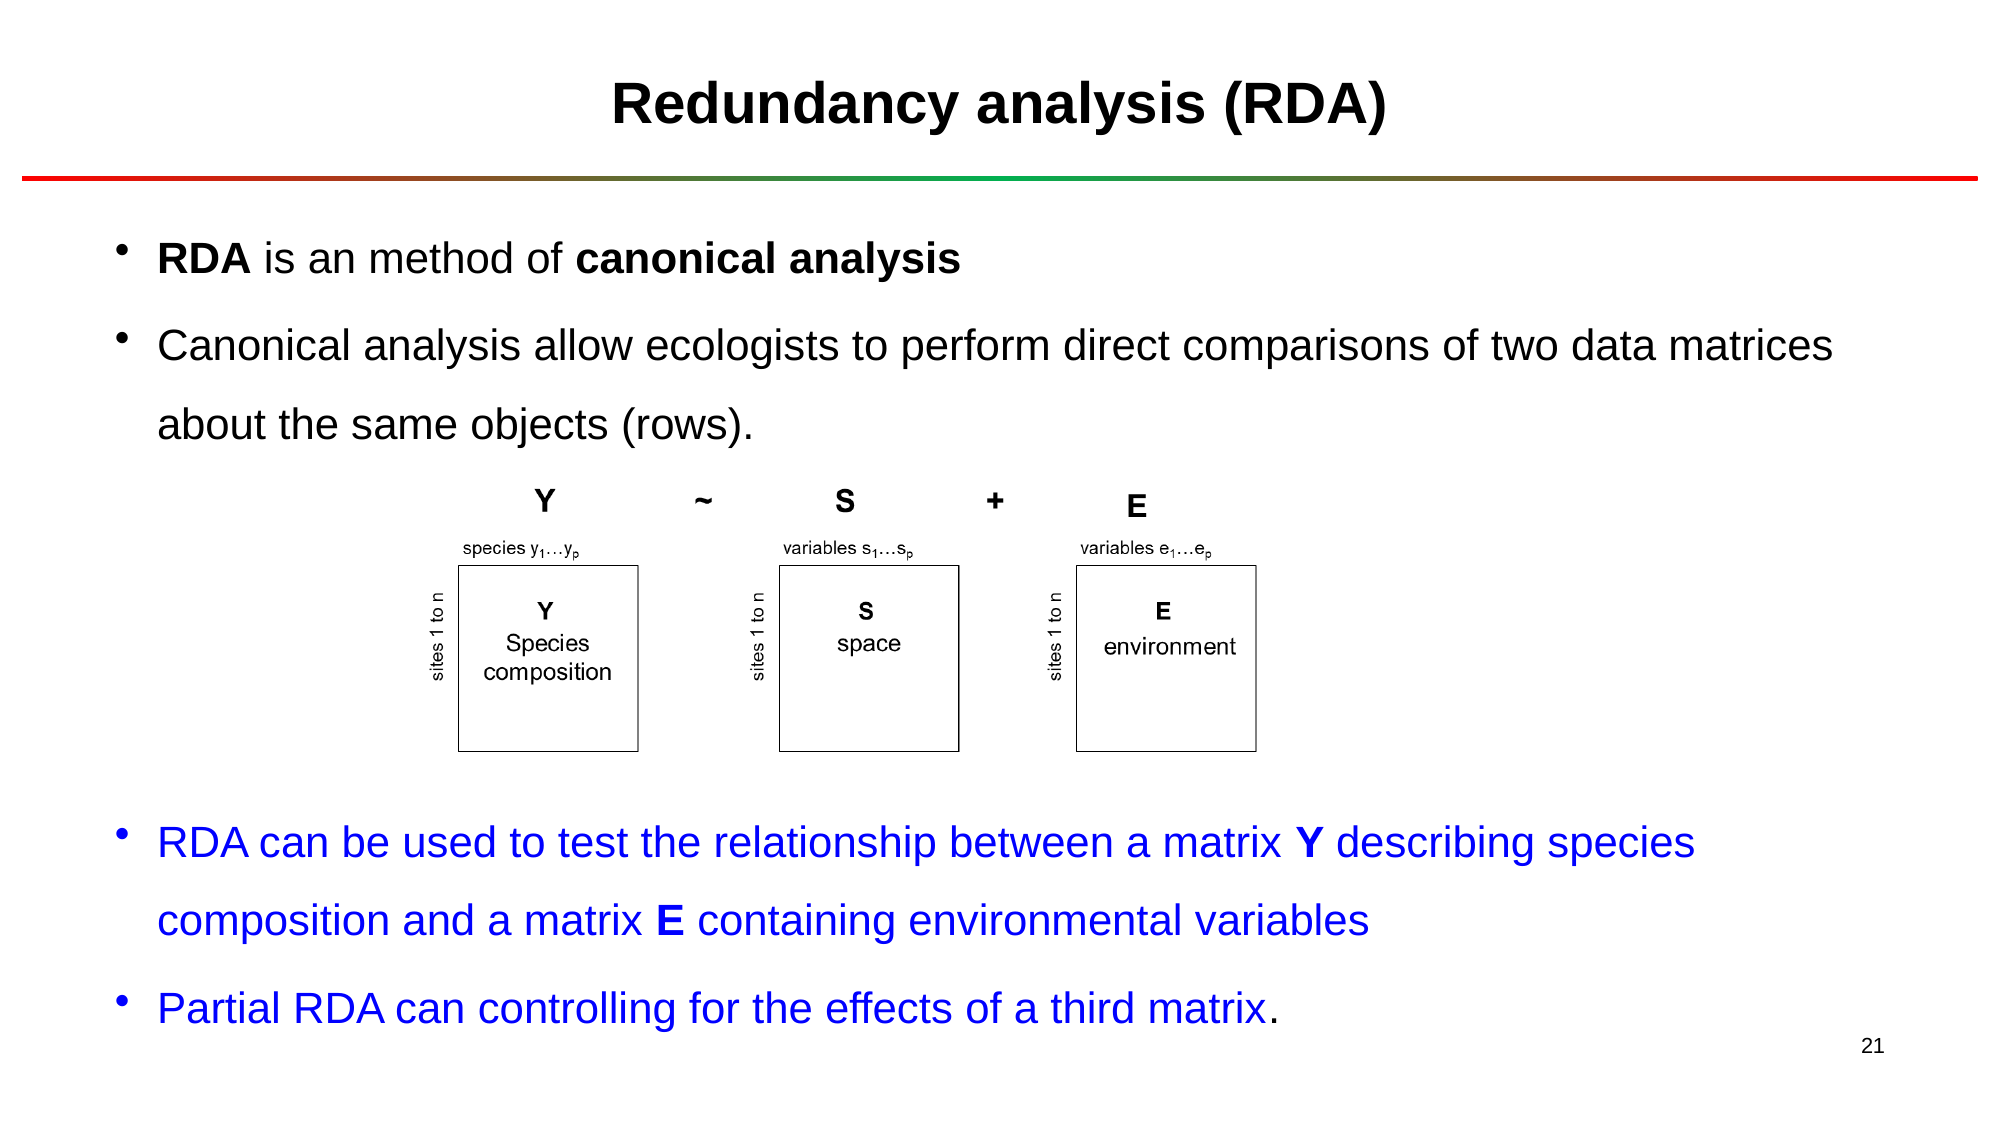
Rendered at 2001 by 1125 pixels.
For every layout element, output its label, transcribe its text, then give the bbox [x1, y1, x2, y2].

title Redundancy analysis (RDA) [99, 20, 1900, 181]
text_box RDA can be used to test the relationship between a matrix Y describing species composition and a matrix E containing environmental variables Partial RDA can controlling for the effects of a third matrix. [99, 779, 1900, 1021]
picture [418, 471, 1257, 752]
list RDA is an method of canonical analysis Canonical analysis allow ecologists to perform direct comparisons of two data matrices about the same objects (rows). [99, 195, 1900, 752]
slide_number 21 [1433, 1024, 1900, 1103]
